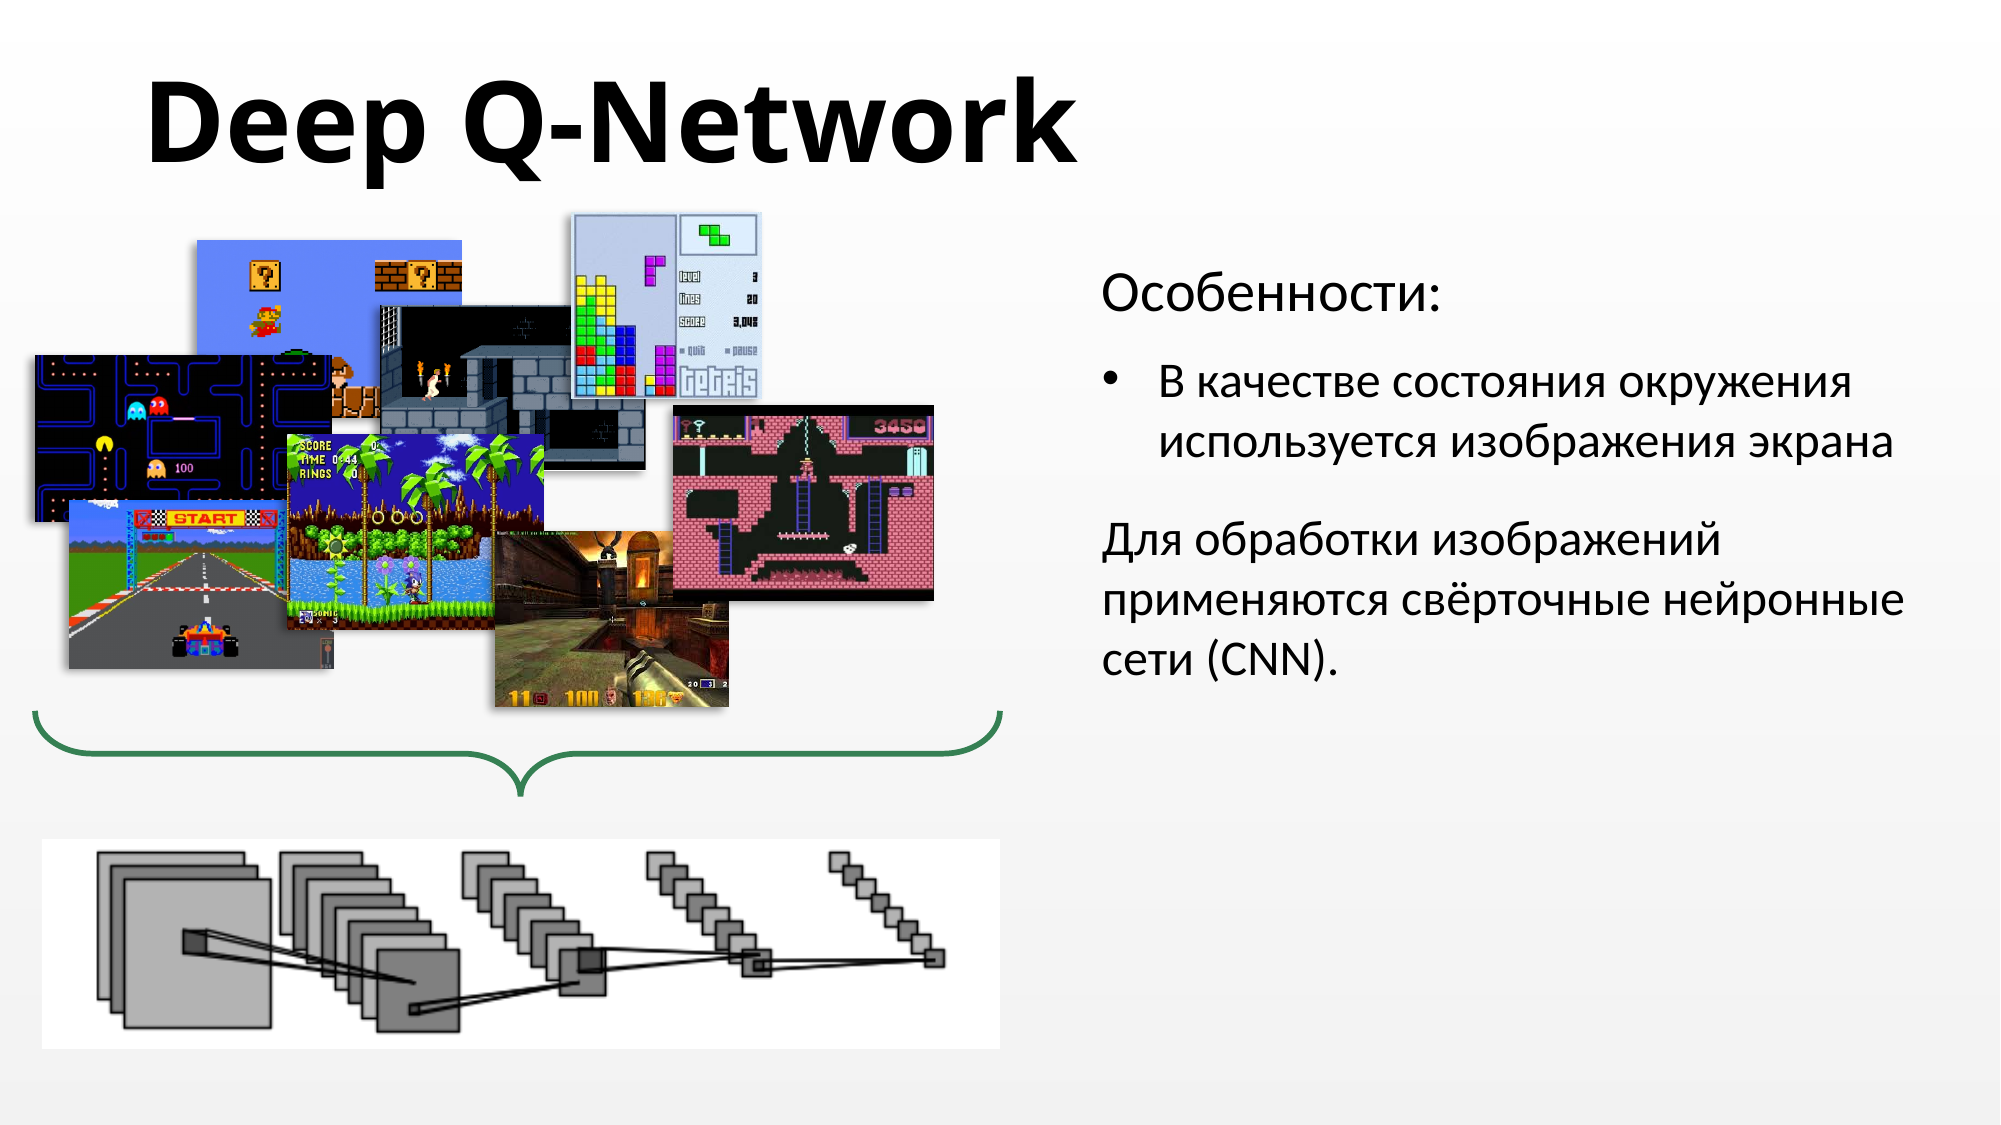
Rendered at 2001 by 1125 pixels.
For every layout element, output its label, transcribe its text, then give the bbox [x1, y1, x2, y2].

picture [35, 212, 934, 707]
text_box [34, 710, 1001, 797]
picture [41, 839, 1000, 1049]
title Deep Q-Network [127, 17, 1104, 236]
text_box Особенности: В качестве состояния окружения используется изображения экрана Для обработки изображений применяются свёрточные нейронные сети (CNN). [1087, 245, 1949, 790]
